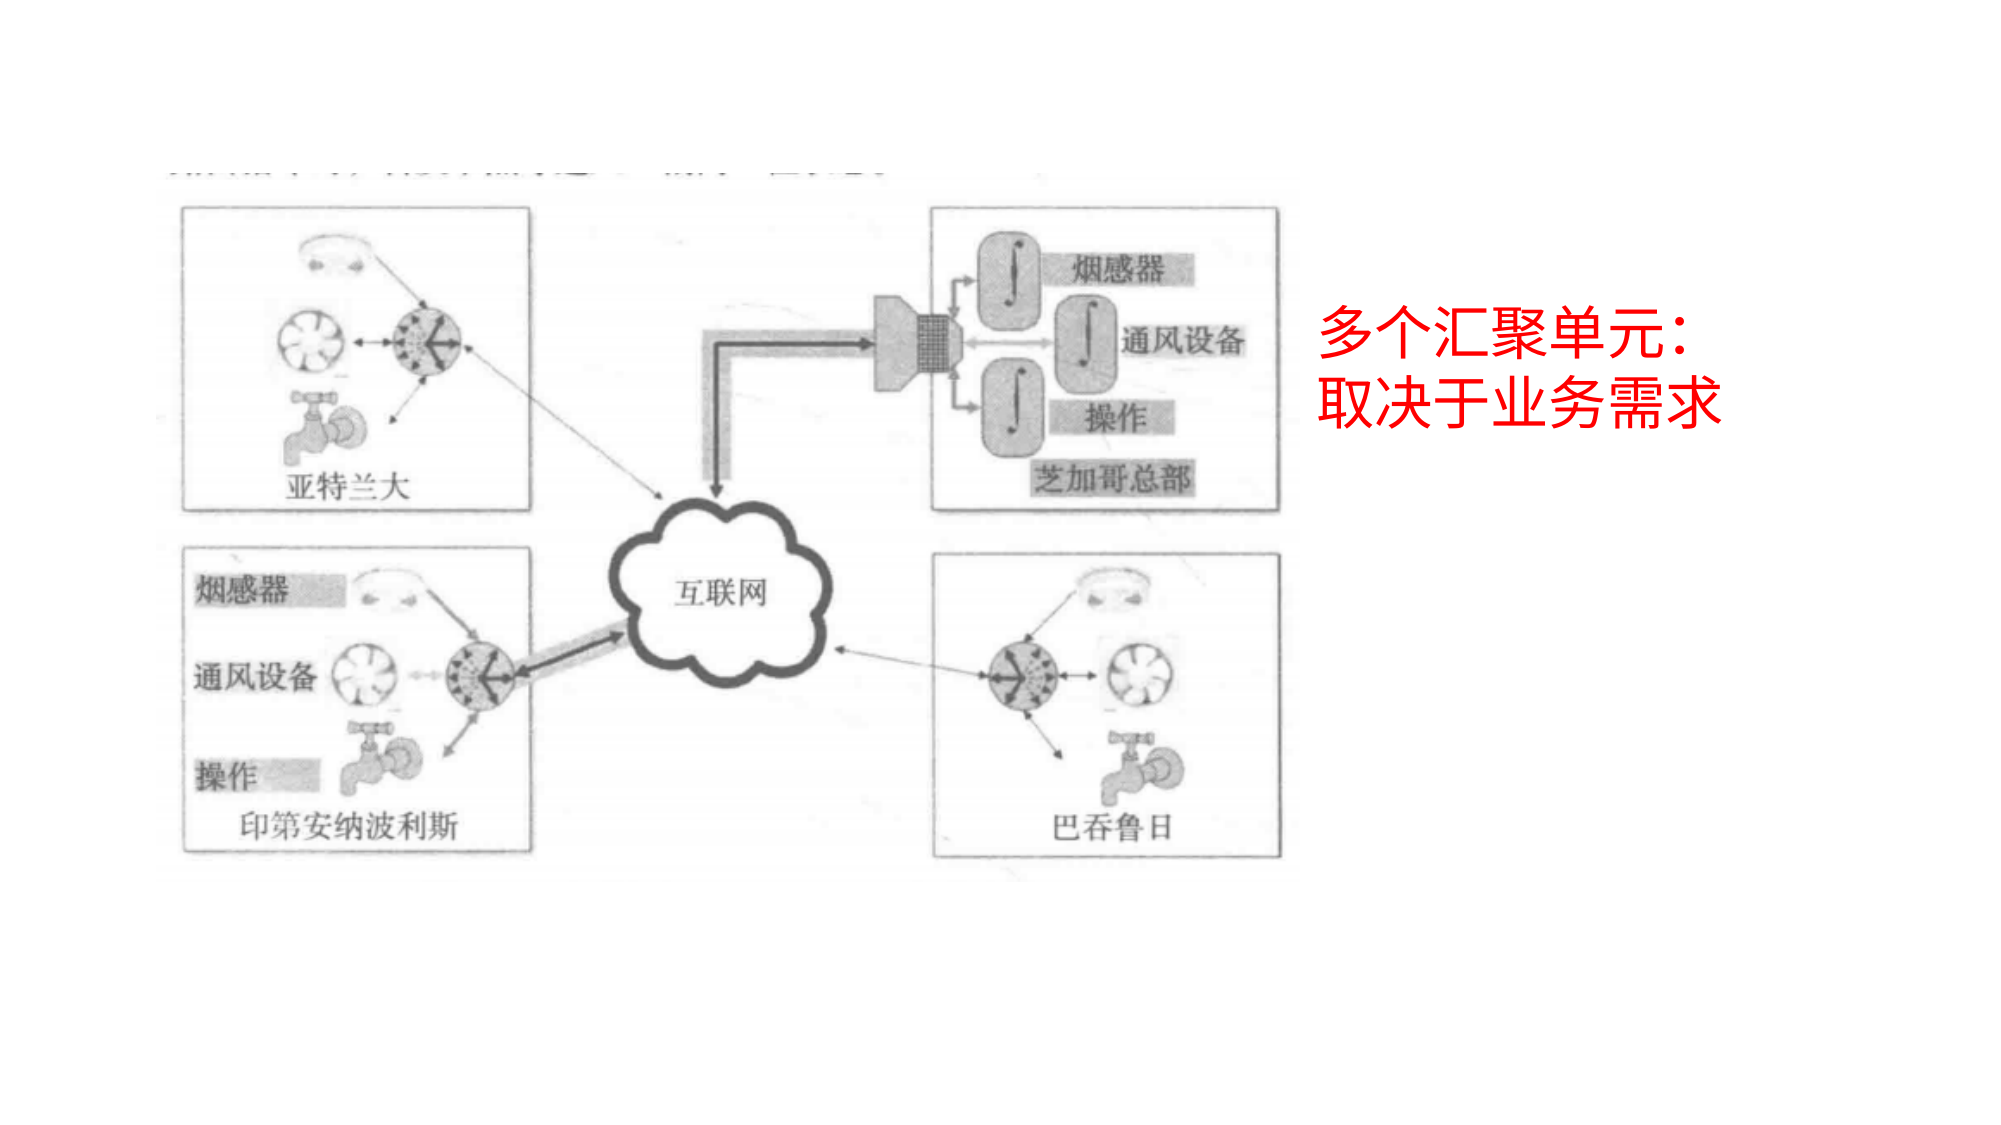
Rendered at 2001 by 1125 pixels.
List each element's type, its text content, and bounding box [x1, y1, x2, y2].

text_box 多个汇聚单元：取决于业务需求 [1300, 289, 1740, 444]
picture [156, 173, 1300, 882]
